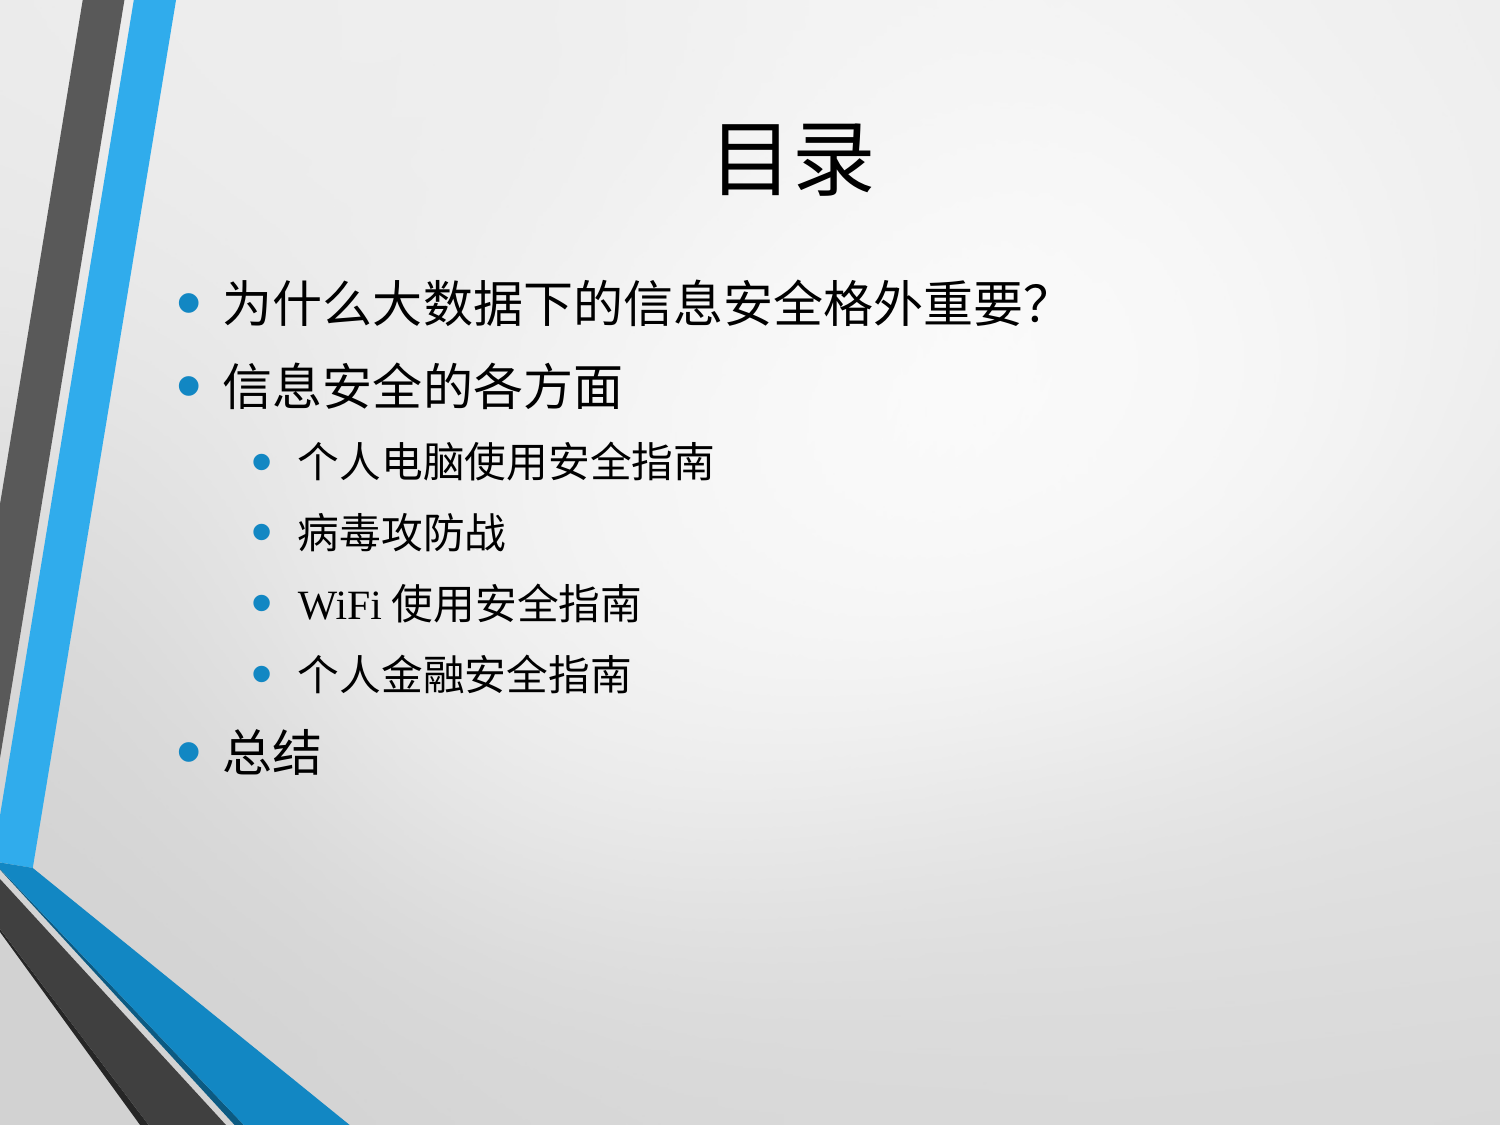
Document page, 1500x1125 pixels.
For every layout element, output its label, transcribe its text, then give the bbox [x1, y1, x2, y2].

list 为什么大数据下的信息安全格外重要？ 信息安全的各方面 个人电脑使用安全指南 病毒攻防战 WiFi使用安全指南 个人金融安全指南 总结 [161, 265, 1425, 985]
title 目录 [161, 75, 1425, 238]
